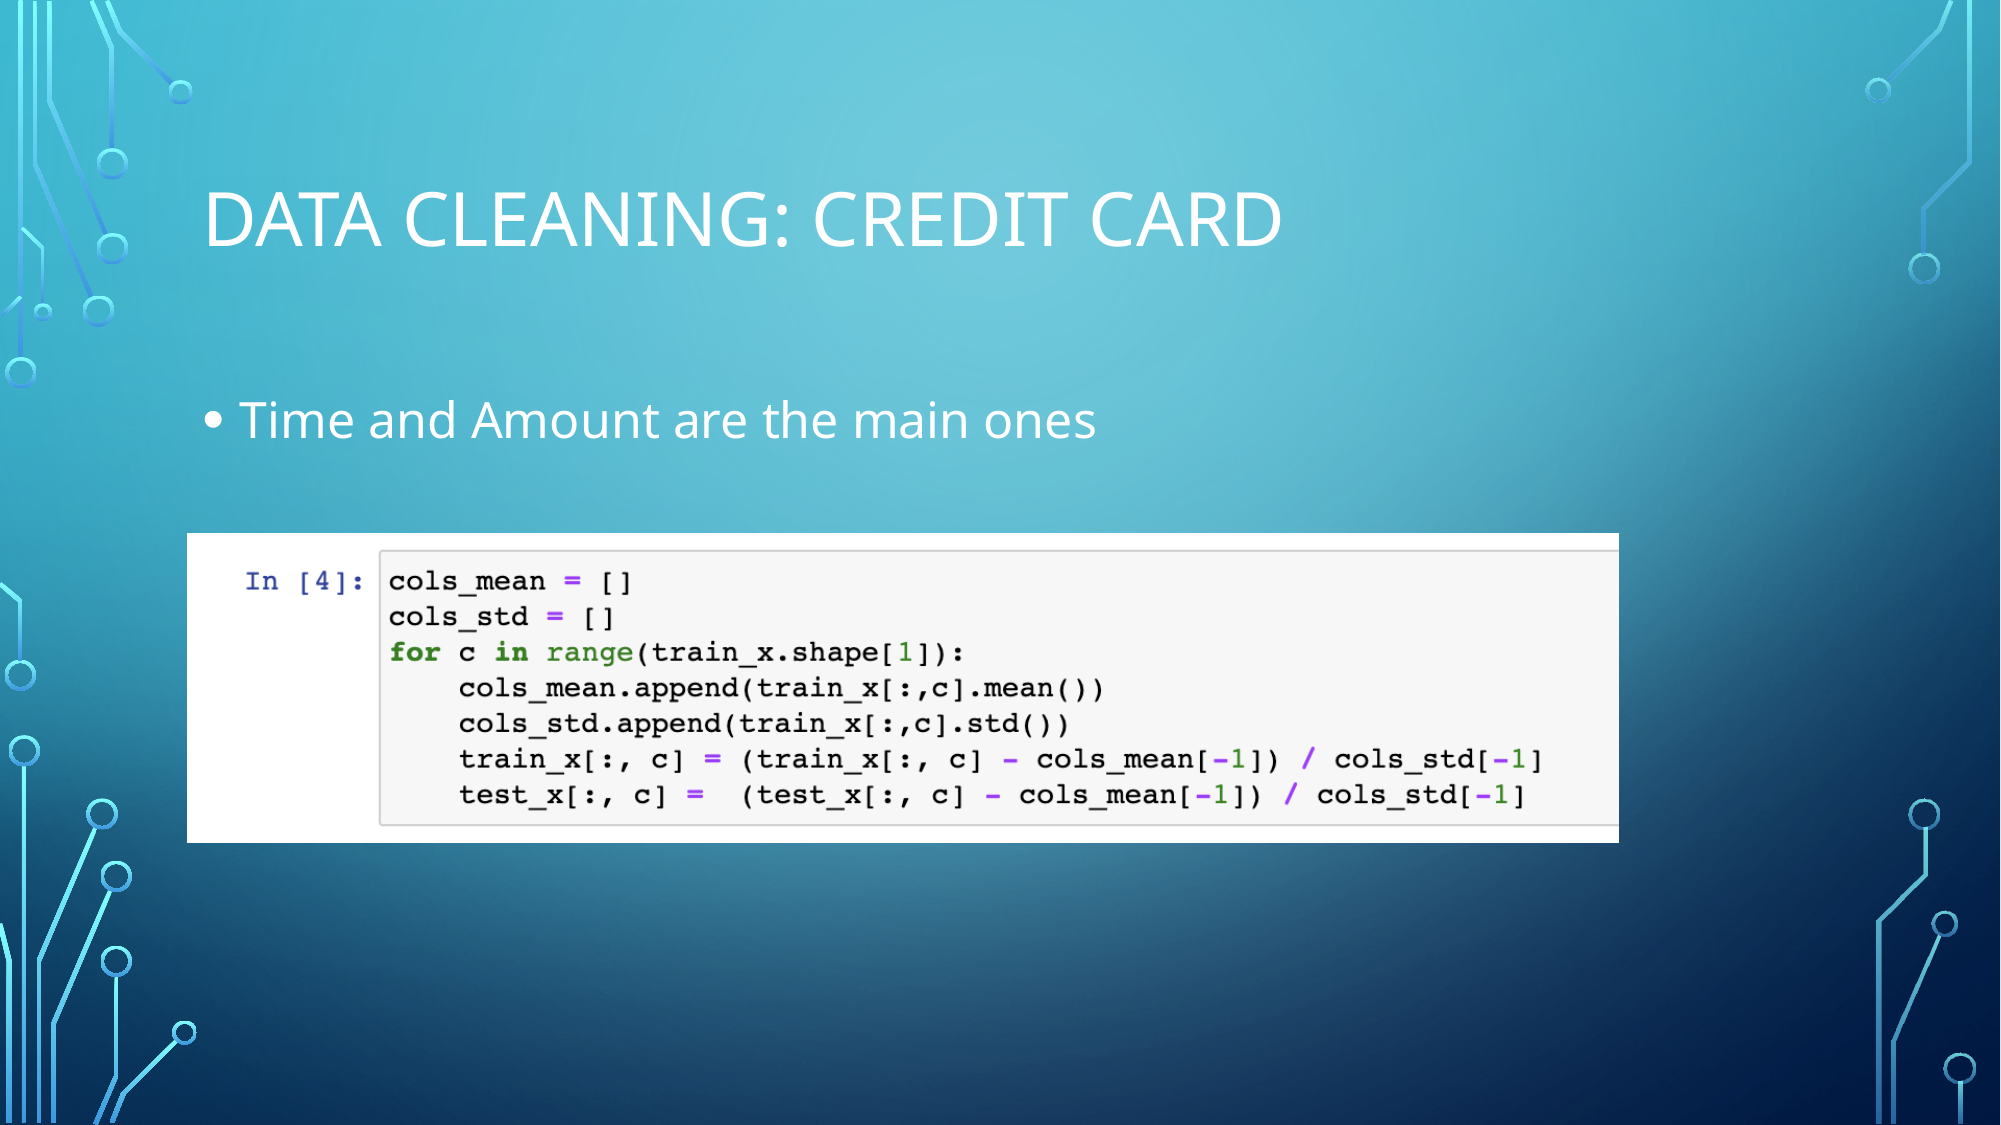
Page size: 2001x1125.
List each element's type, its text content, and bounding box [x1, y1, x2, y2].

list Time and Amount are the main ones [187, 369, 1813, 950]
title Data Cleaning: Credit Card [187, 101, 1813, 344]
picture [186, 533, 1619, 843]
